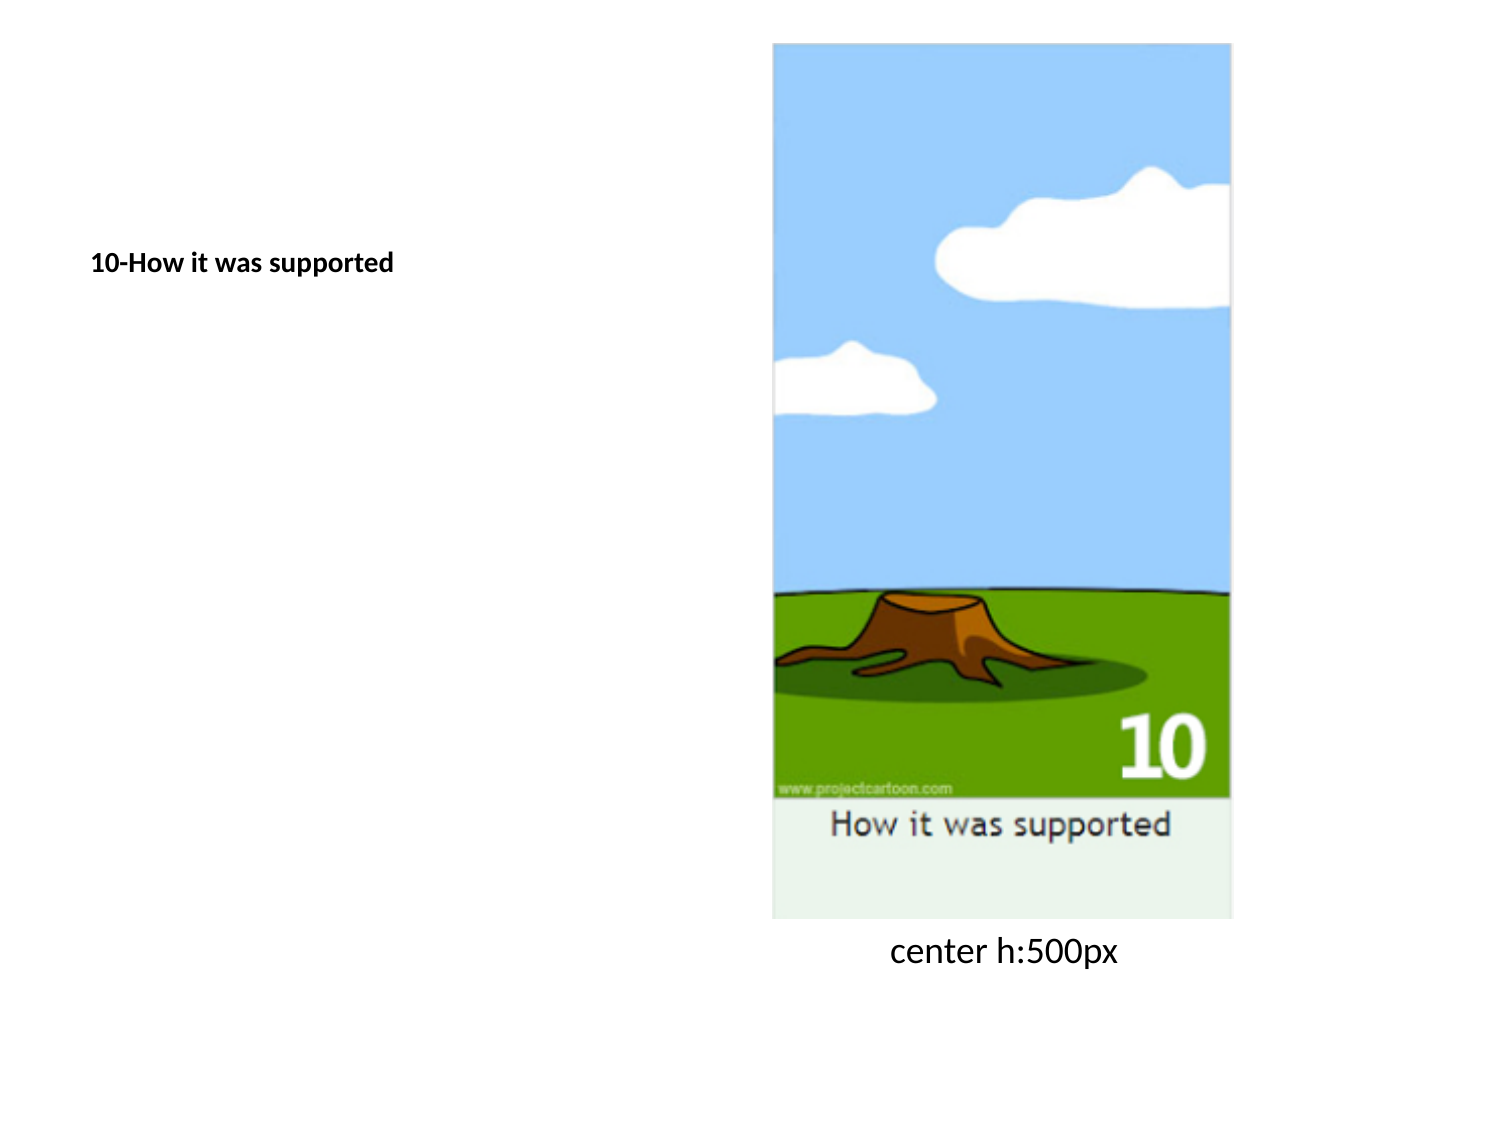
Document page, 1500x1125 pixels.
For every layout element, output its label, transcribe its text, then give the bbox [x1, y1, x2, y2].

text_box center h:500px [585, 918, 1423, 1003]
list 10-How it was supported [75, 235, 569, 1005]
picture [772, 43, 1234, 919]
